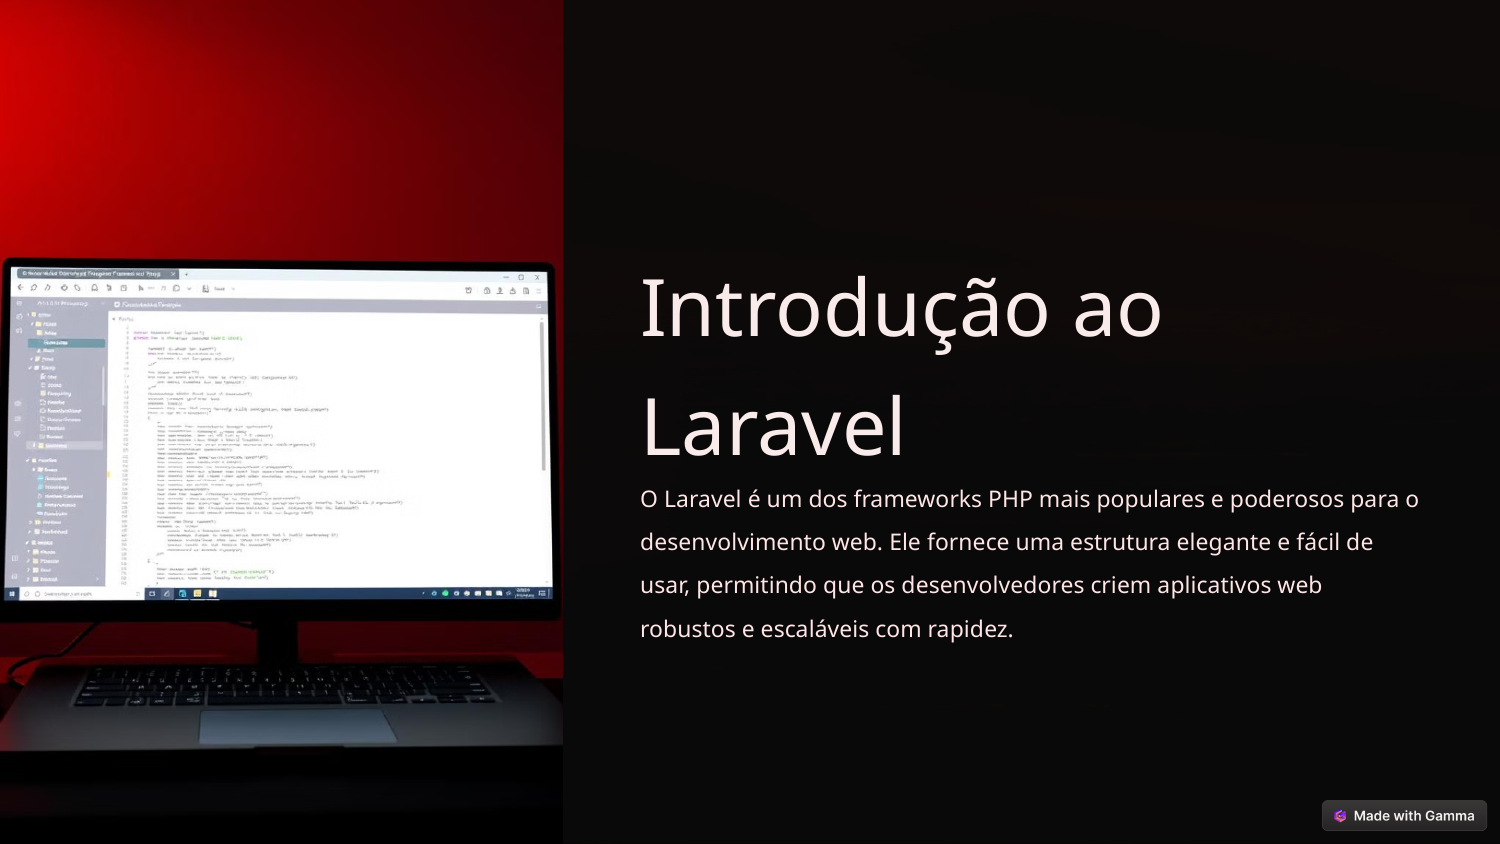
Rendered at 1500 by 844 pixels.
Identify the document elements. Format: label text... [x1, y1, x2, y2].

text_box Introdução ao Laravel [640, 233, 1423, 435]
picture [0, 0, 563, 844]
text_box O Laravel é um dos frameworks PHP mais populares e poderosos para o desenvolvimento web. Ele fornece uma estrutura elegante e fácil de usar, permitindo que os desenvolvedores criem aplicativos web robustos e escaláveis com rapidez. [640, 468, 1423, 611]
picture [1316, 794, 1493, 837]
